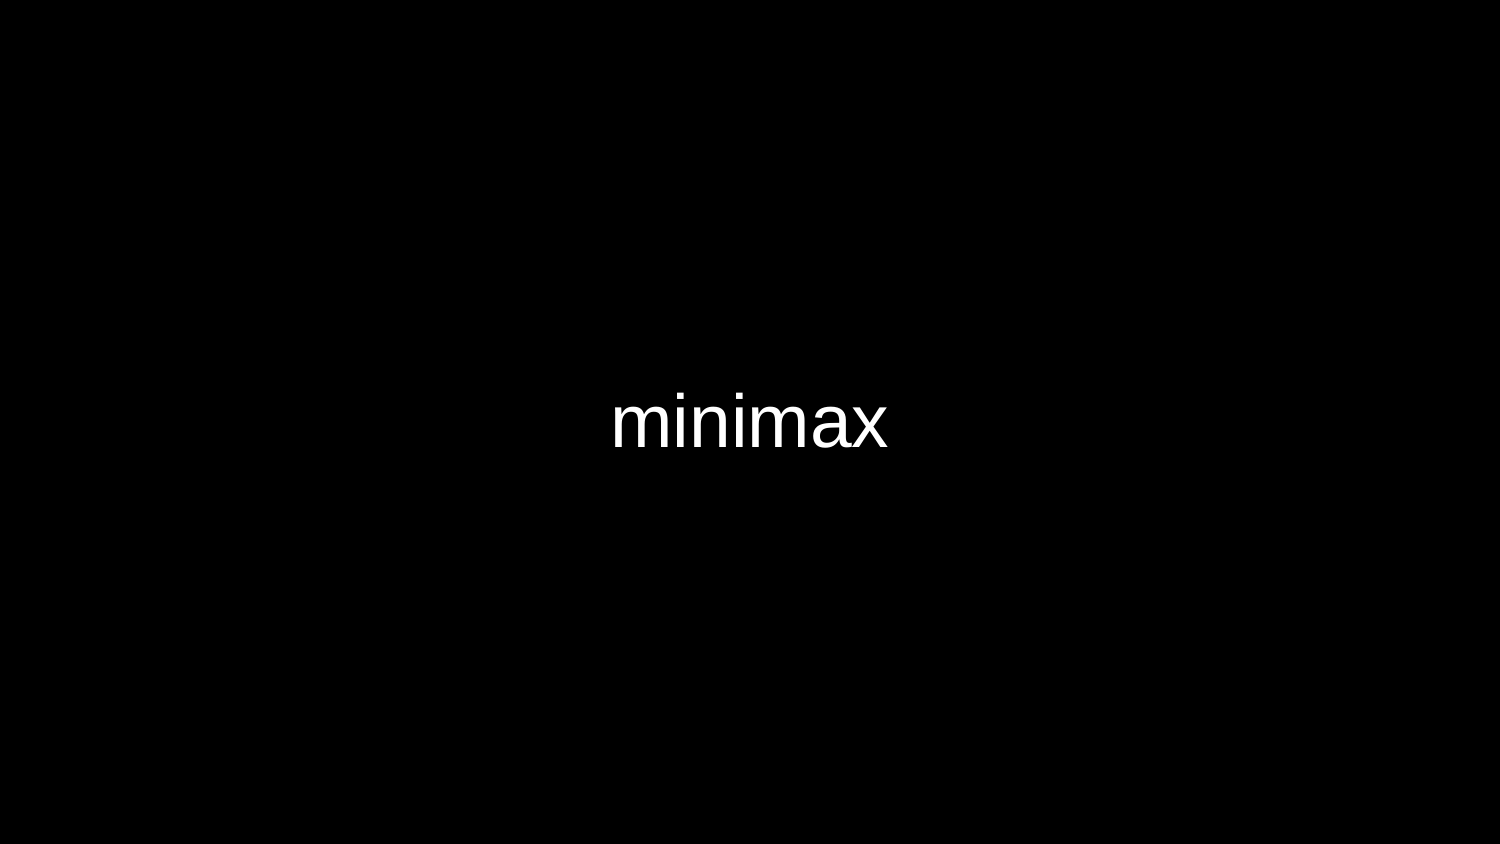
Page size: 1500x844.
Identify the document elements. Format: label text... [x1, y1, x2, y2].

title minimax [51, 352, 1449, 491]
